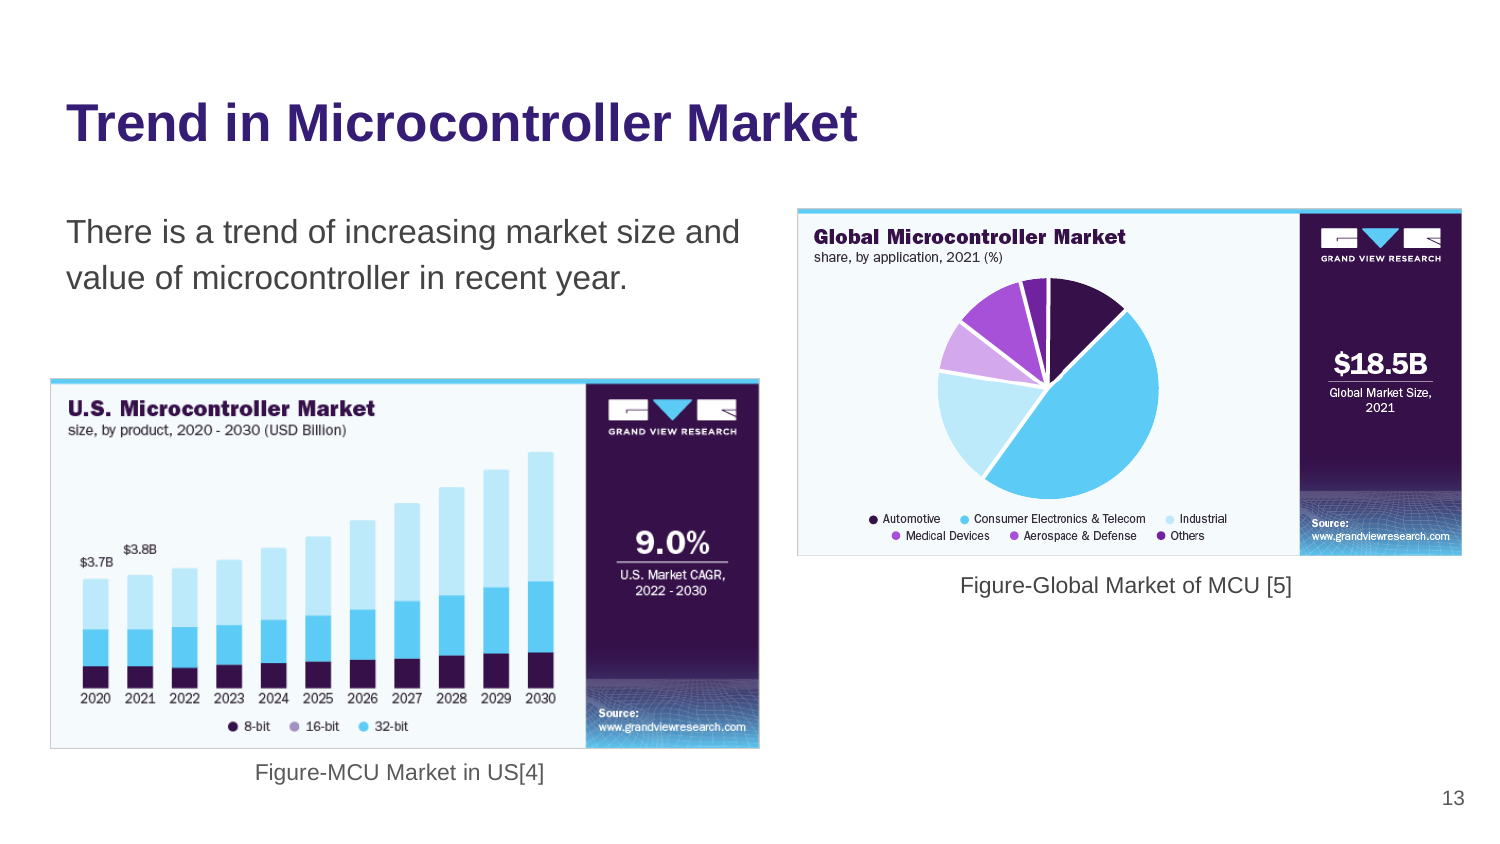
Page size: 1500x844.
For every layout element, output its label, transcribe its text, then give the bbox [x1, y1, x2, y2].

title Trend in Microcontroller Market [51, 72, 1449, 167]
picture [49, 377, 760, 749]
picture [797, 208, 1462, 556]
text_box Figure-MCU Market in US[4] [232, 758, 567, 799]
list There is a trend of increasing market size and value of microcontroller in recent year. [51, 189, 761, 313]
slide_number ‹#› [1389, 764, 1480, 830]
text_box Figure-Global Market of MCU [5] [912, 563, 1340, 612]
